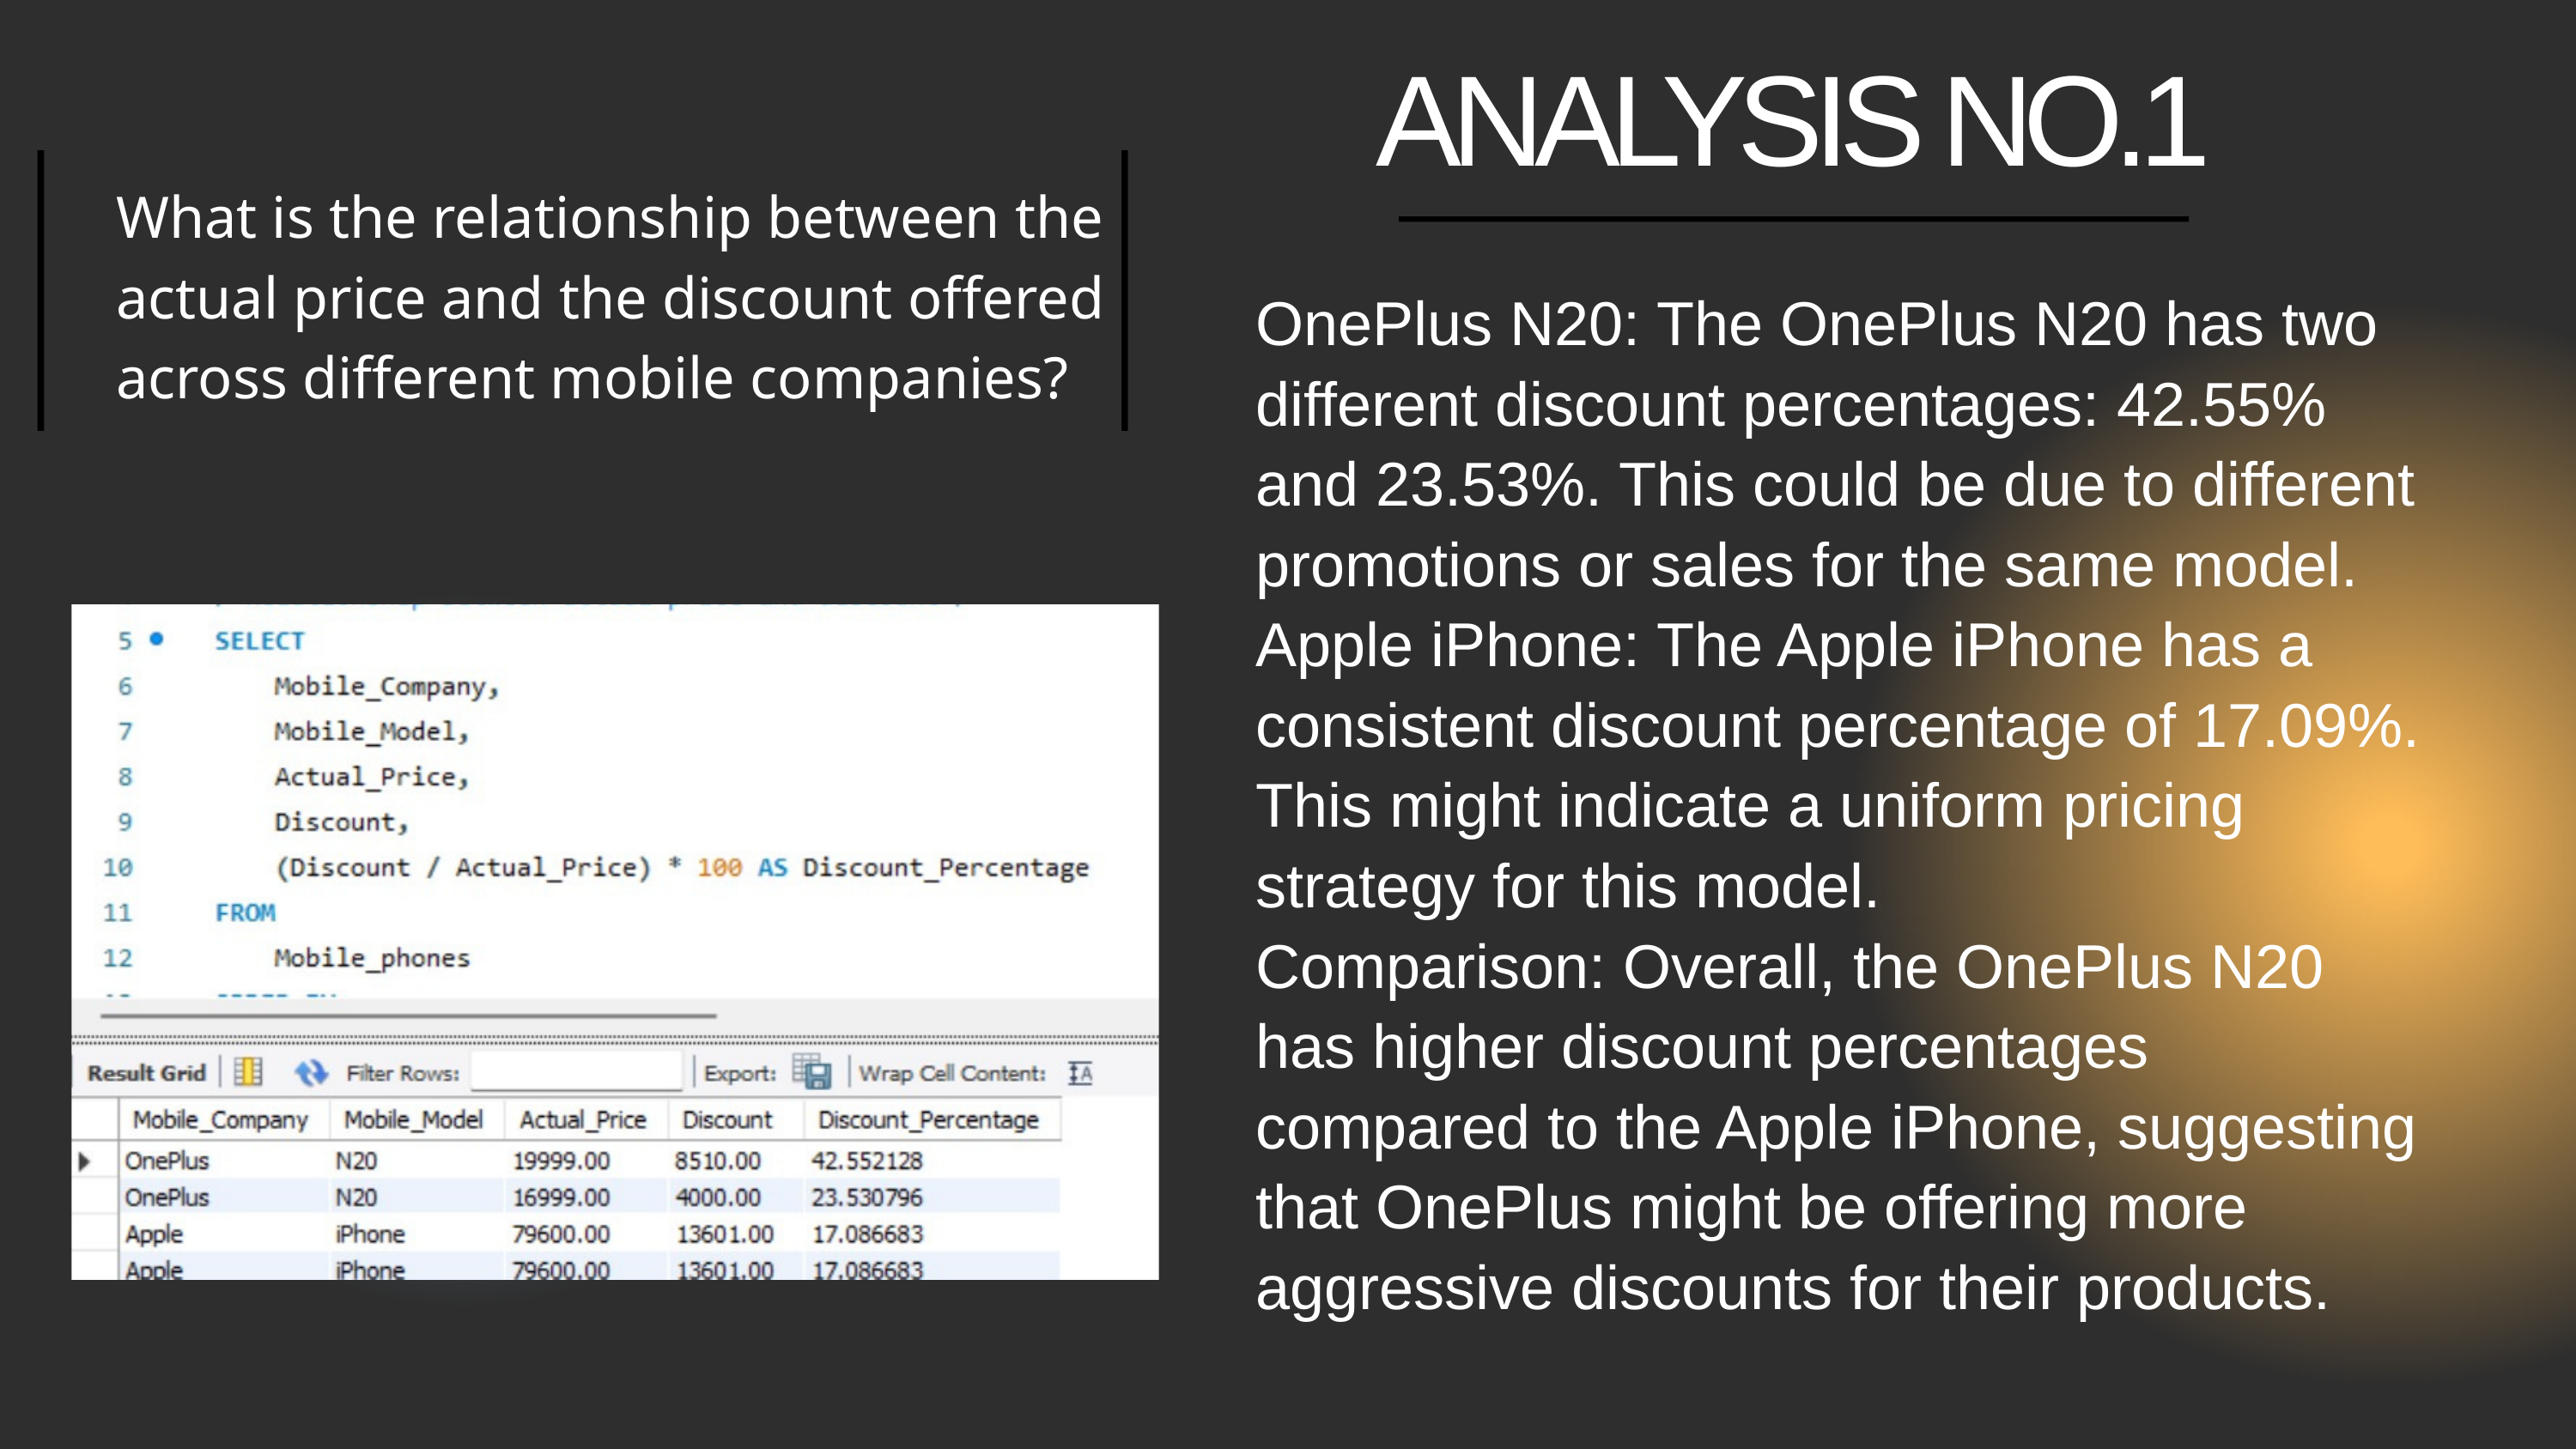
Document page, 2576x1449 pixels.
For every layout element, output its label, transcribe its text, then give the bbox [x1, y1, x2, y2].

text_box [37, 150, 1128, 432]
text_box [1794, 250, 2576, 1443]
text_box OnePlus N20: The OnePlus N20 has two different discount percentages: 42.55% and 23.53%. This could be due to different promotions or sales for the same model. Apple iPhone: The Apple iPhone has a consistent discount percentage of 17.09%. This might indicate a uniform pricing strategy for this model. Comparison: Overall, the OnePlus N20 has higher discount percentages compared to the Apple iPhone, suggesting that OnePlus might be offering more aggressive discounts for their products. [1255, 277, 2432, 1403]
text_box [71, 604, 1159, 1280]
text_box What is the relationship between the actual price and the discount offered across different mobile companies? [116, 169, 1208, 410]
text_box [67, 555, 859, 1347]
text_box ANALYSIS NO.1 [1286, 80, 2301, 192]
